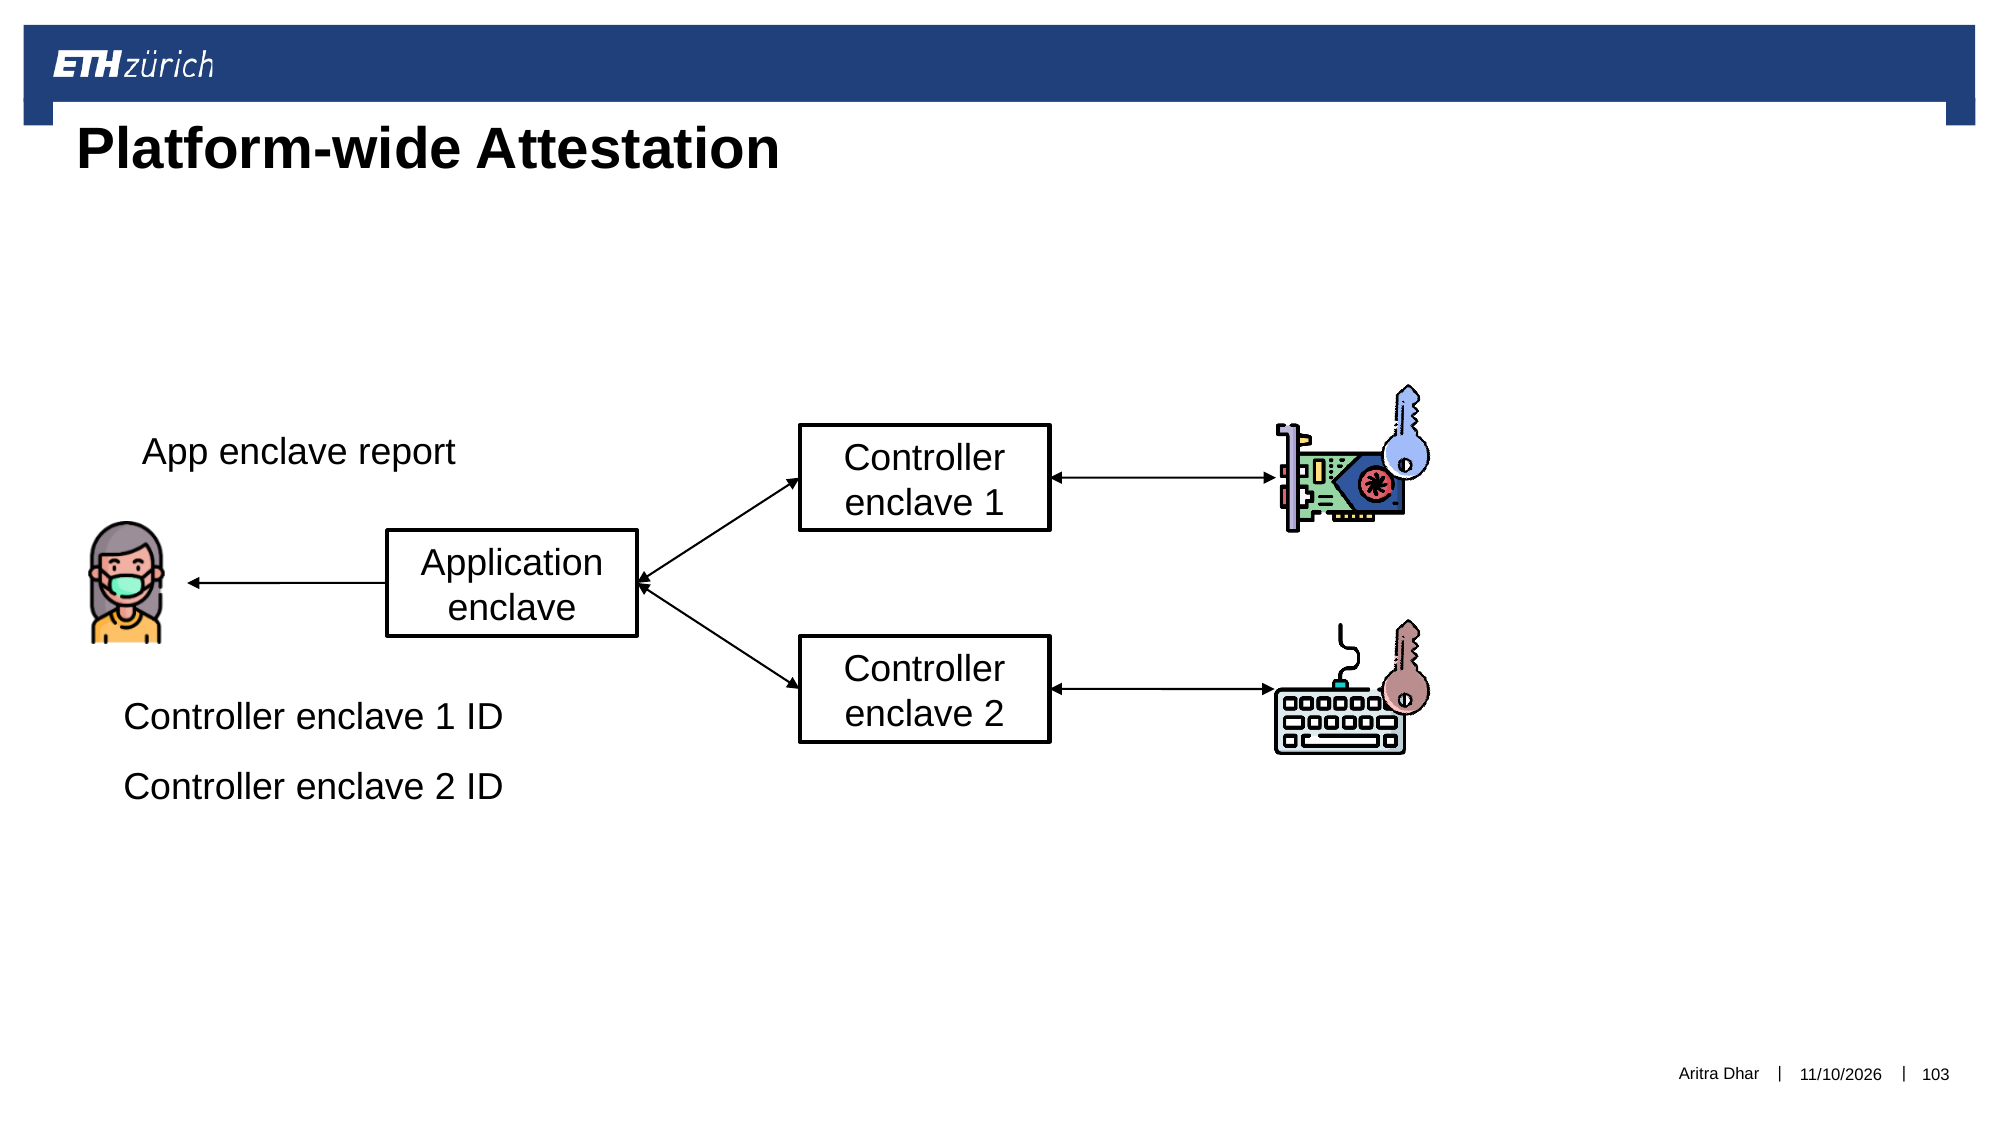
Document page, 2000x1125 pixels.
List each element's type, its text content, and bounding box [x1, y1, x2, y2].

title Platform-wide Attestation [53, 101, 1946, 262]
picture [1275, 383, 1459, 542]
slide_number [1790, 1034, 1892, 1112]
text_box Application enclave [385, 528, 631, 638]
footer Aritra Dhar [999, 1034, 1760, 1111]
text_box Controller enclave 1 ID [108, 684, 519, 745]
text_box Controller enclave 1 [798, 423, 1052, 532]
text_box Controller enclave 2 ID [108, 754, 519, 815]
text_box App enclave report [127, 419, 471, 479]
picture [1274, 623, 1444, 755]
slide_number 103 [1906, 1034, 1966, 1112]
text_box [636, 582, 800, 690]
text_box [636, 477, 800, 582]
text_box Controller enclave 2 [798, 634, 1052, 744]
picture [64, 521, 188, 645]
